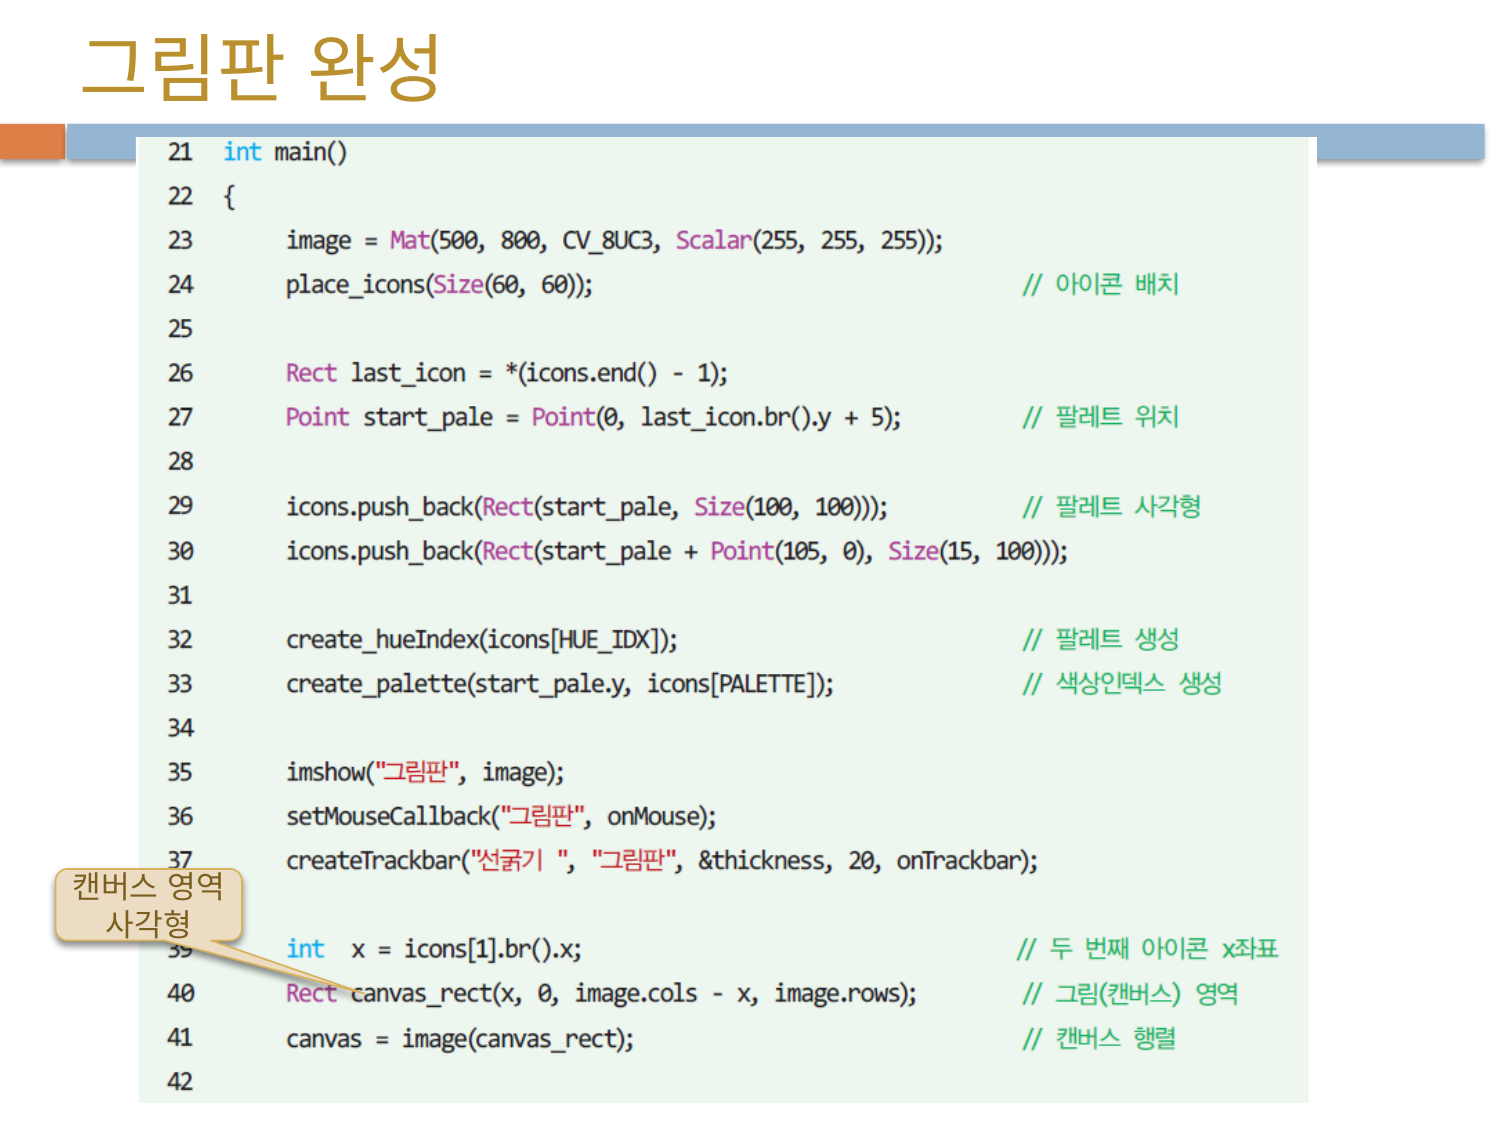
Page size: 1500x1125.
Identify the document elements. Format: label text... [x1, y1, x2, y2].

text_box 캔버스 영역 사각형 [54, 868, 129, 942]
picture [135, 136, 1318, 1104]
title 그림판 완성 [64, 7, 1471, 126]
